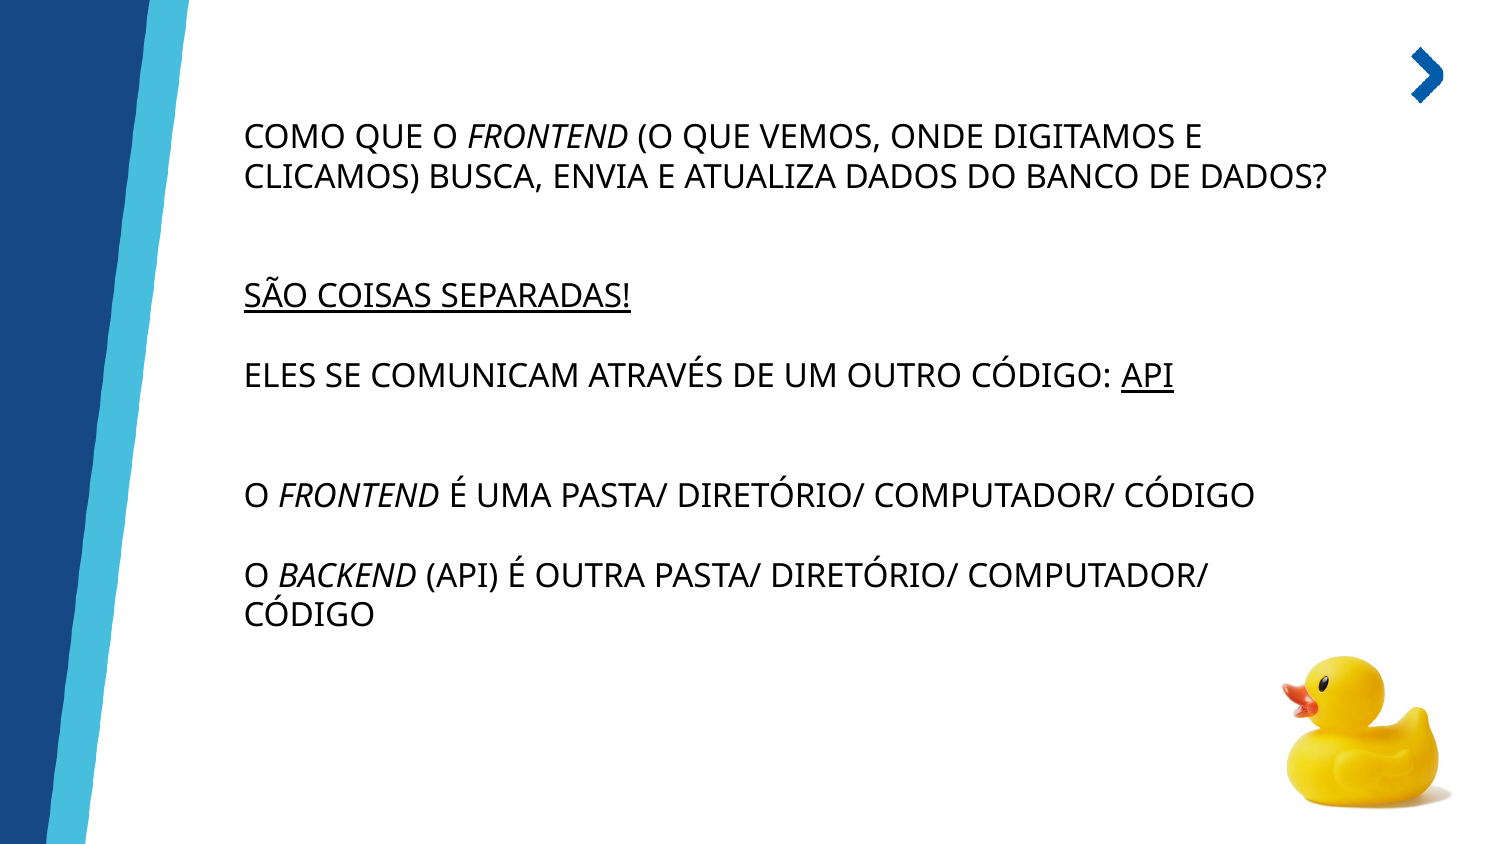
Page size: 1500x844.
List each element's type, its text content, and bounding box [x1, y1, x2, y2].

subtitle COMO QUE O FRONTEND (O QUE VEMOS, ONDE DIGITAMOS E CLICAMOS) BUSCA, ENVIA E ATUALIZA DADOS DO BANCO DE DADOS? SÃO COISAS SEPARADAS! ELES SE COMUNICAM ATRAVÉS DE UM OUTRO CÓDIGO: API O FRONTEND É UMA PASTA/ DIRETÓRIO/ COMPUTADOR/ CÓDIGO O BACKEND (API) É OUTRA PASTA/ DIRETÓRIO/ COMPUTADOR/ CÓDIGO [228, 100, 1364, 779]
picture [0, 0, 1500, 844]
